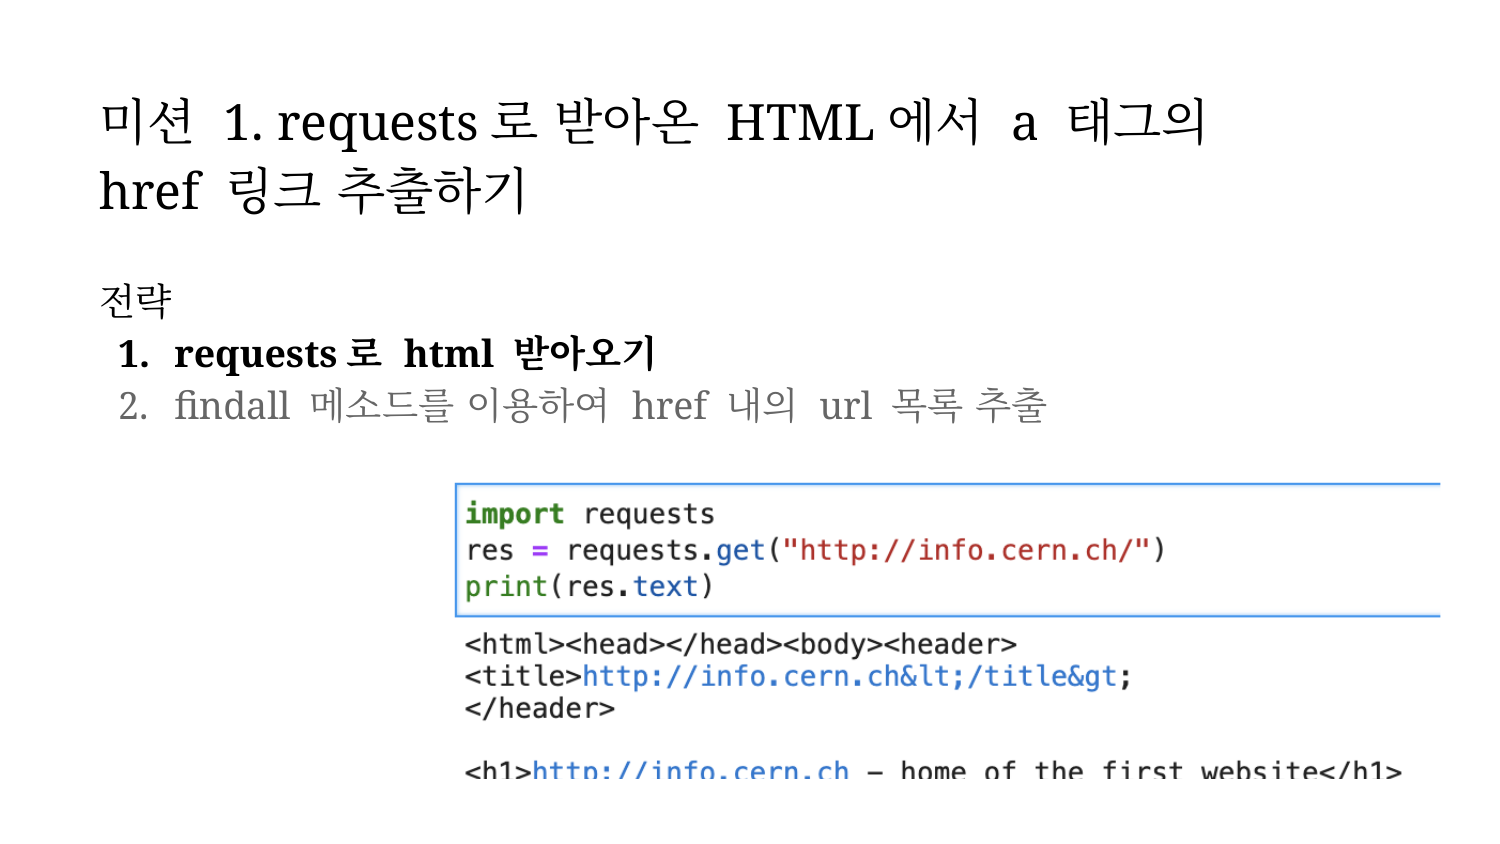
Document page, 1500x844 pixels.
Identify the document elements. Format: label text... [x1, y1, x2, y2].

title 미션 1. requests로 받아온 HTML에서 a 태그의 href 링크 추출하기 전략 requests로 html 받아오기 findall 메소드를 이용하여 href 내의 url 목록 추출 [84, 66, 1308, 478]
picture [442, 469, 1441, 780]
